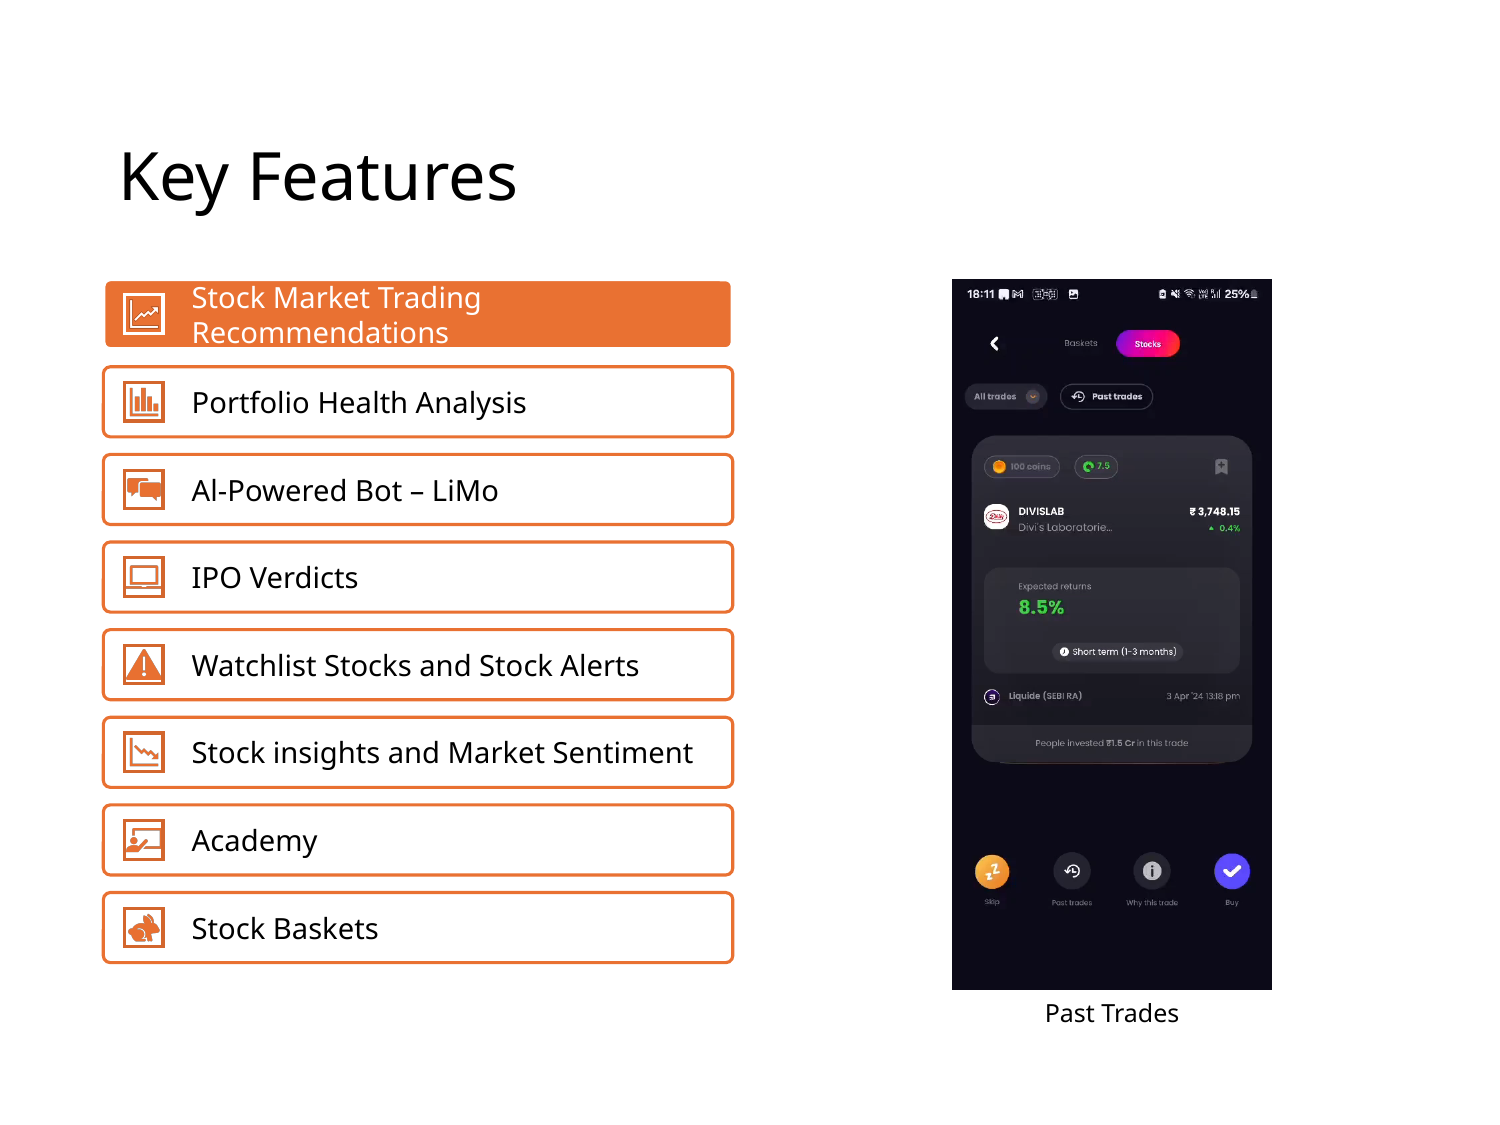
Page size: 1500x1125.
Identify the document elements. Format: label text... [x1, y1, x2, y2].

title Key Features [103, 75, 588, 223]
picture [102, 278, 734, 964]
text_box Past Trades [1029, 991, 1195, 1035]
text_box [951, 278, 1273, 991]
